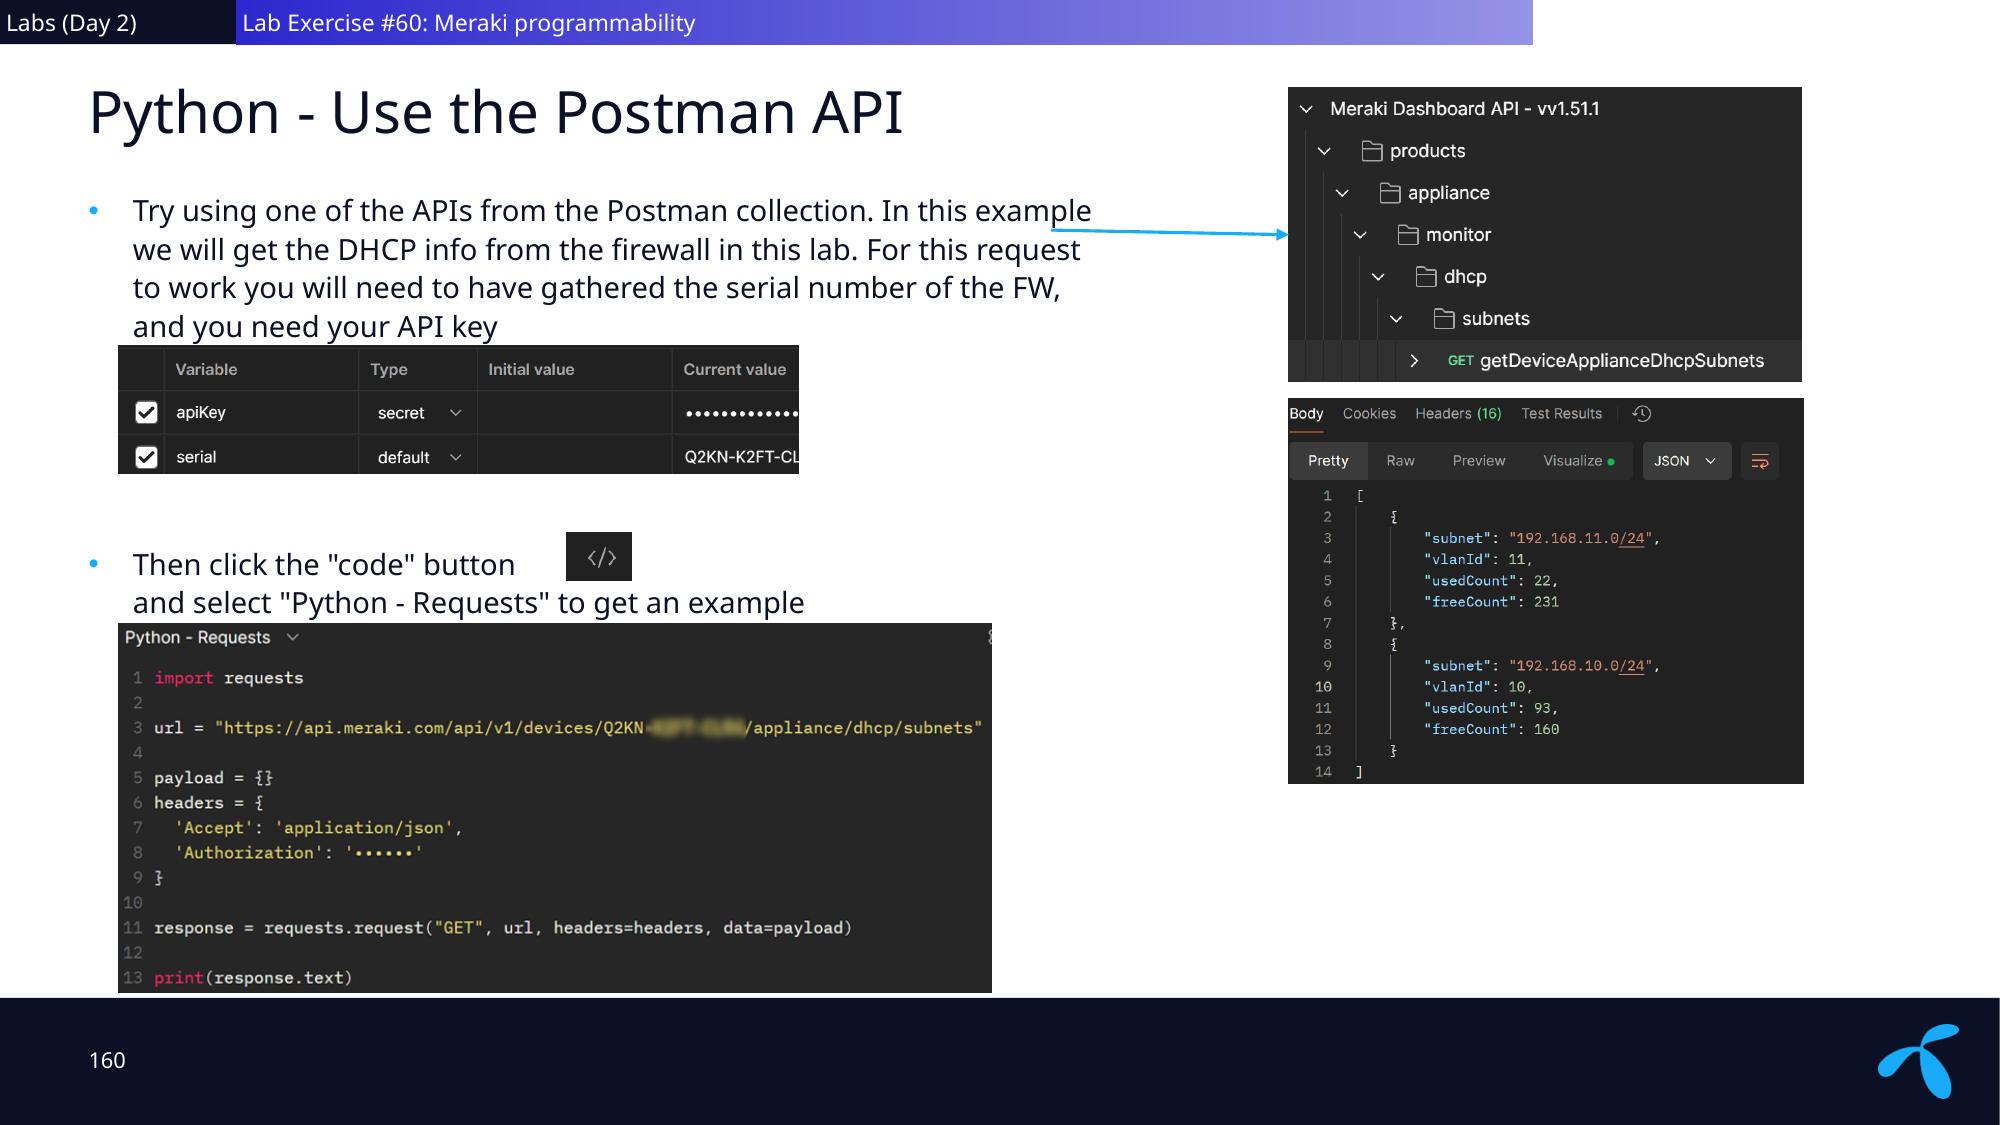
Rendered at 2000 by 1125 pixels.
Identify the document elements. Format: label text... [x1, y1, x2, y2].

picture [117, 623, 992, 993]
picture [1288, 87, 1802, 383]
slide_number 160 [88, 1024, 237, 1099]
picture [117, 344, 799, 474]
picture [1878, 1024, 1959, 1099]
picture [565, 532, 632, 582]
list Try using one of the APIs from the Postman collection. In this example we will get the DHCP info from the firewall in this lab. For this request to work you will need to have gathered the serial number of the FW, and you need your API key Then click the "code" button and select "Python - Requests" to get an example [88, 160, 1109, 1025]
picture [1288, 398, 1804, 784]
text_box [1050, 229, 1290, 236]
footer Labs (Day 2) [0, 0, 236, 45]
text_box Lab Exercise #60: Meraki programmability [236, 0, 1533, 45]
title Python - Use the Postman API [88, 70, 1911, 160]
